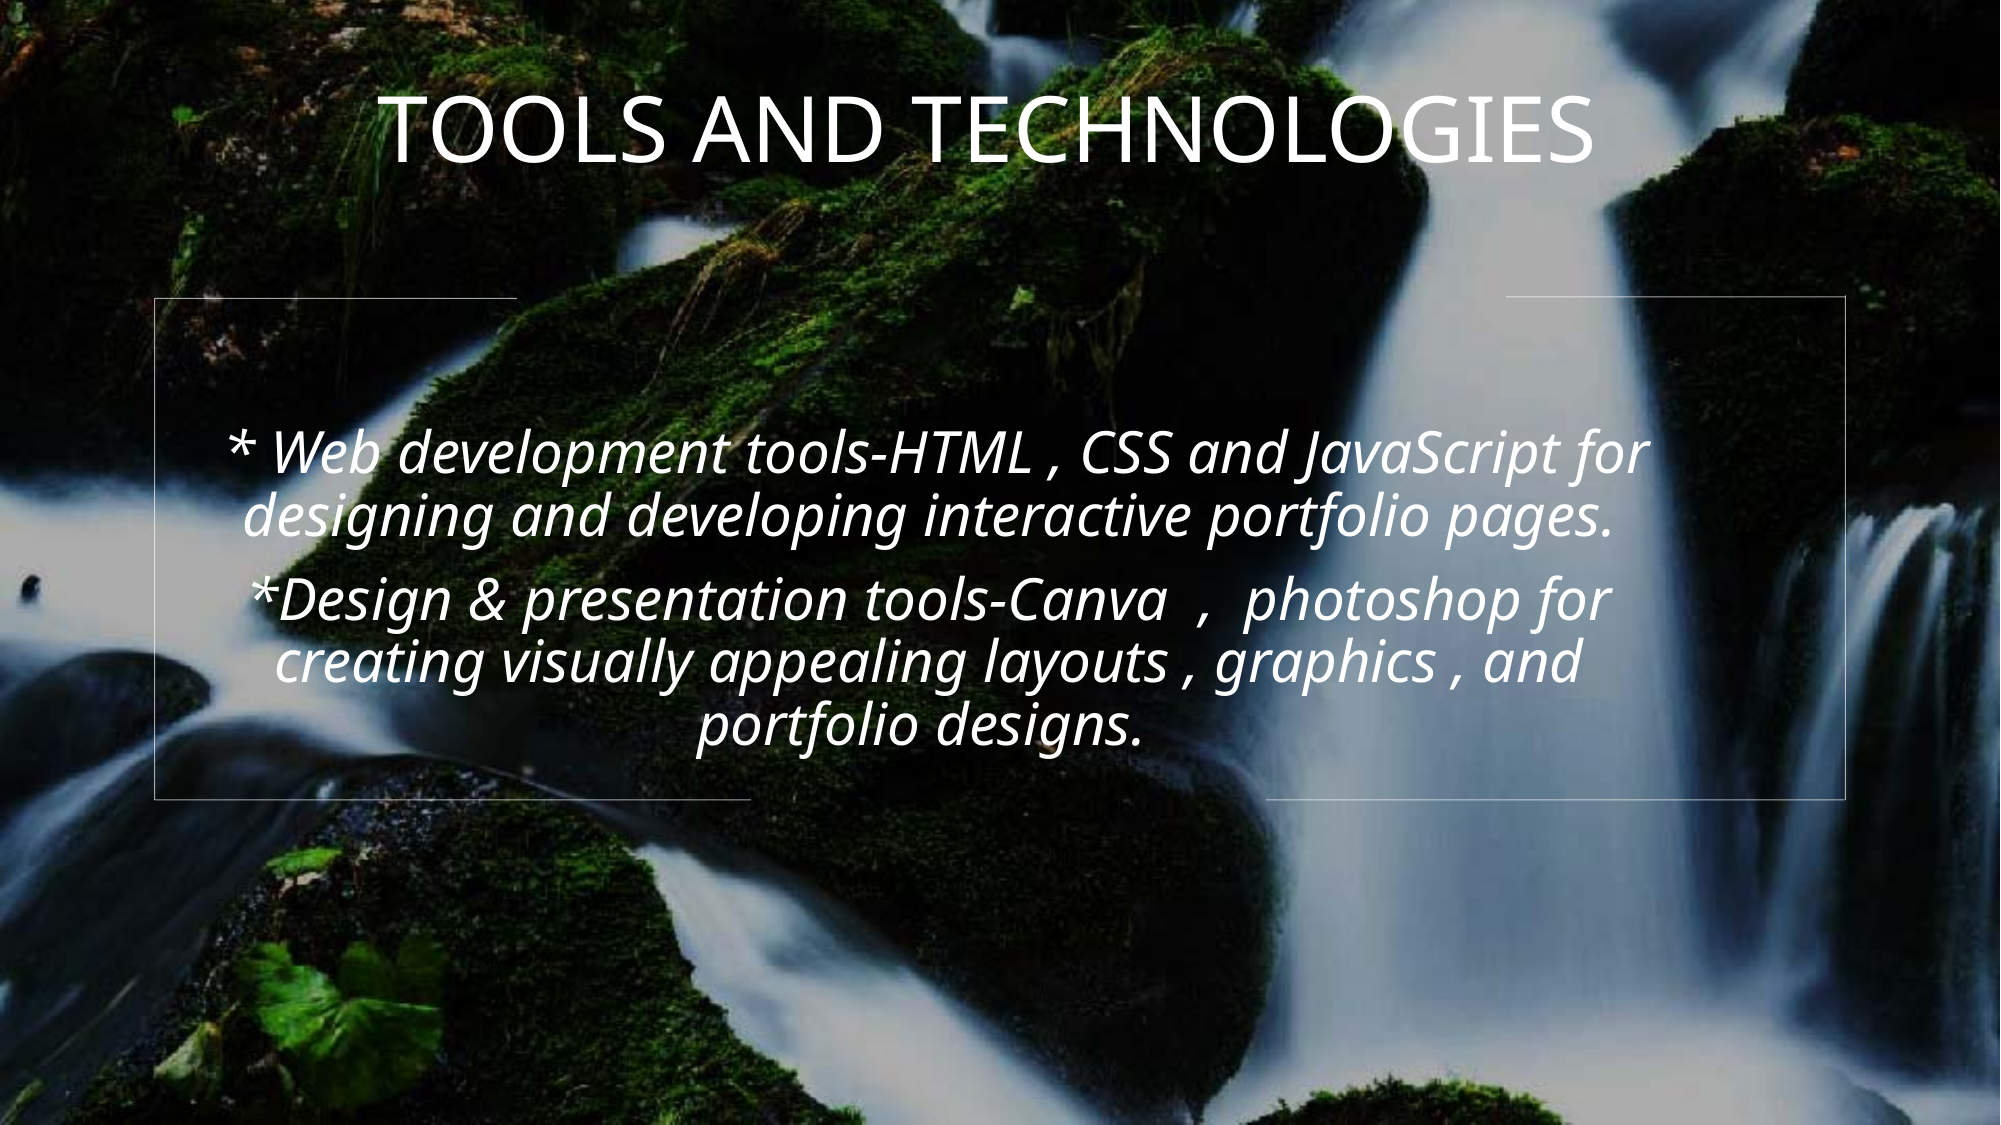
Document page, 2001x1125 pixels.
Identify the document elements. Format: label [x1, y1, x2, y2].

text_box [154, 295, 1846, 800]
picture [0, 0, 2000, 1125]
